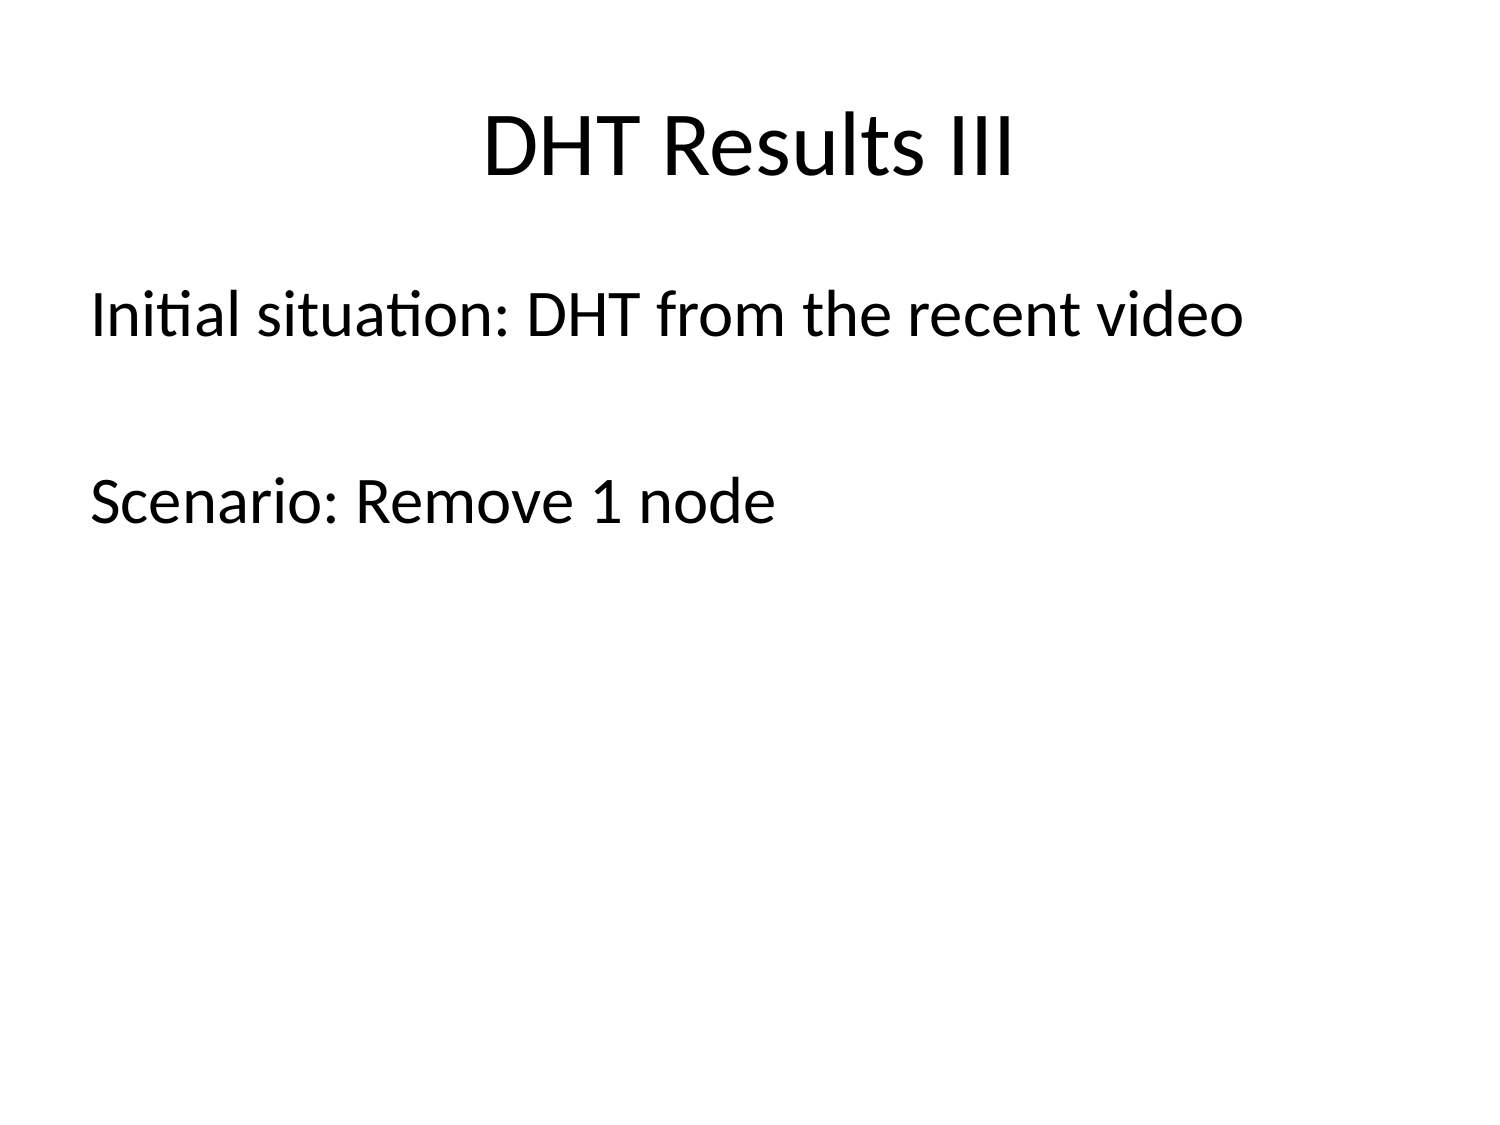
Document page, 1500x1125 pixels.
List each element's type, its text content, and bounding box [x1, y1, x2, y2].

title DHT Results III [75, 45, 1425, 233]
list Initial situation: DHT from the recent video Scenario: Remove 1 node [75, 262, 1425, 1005]
